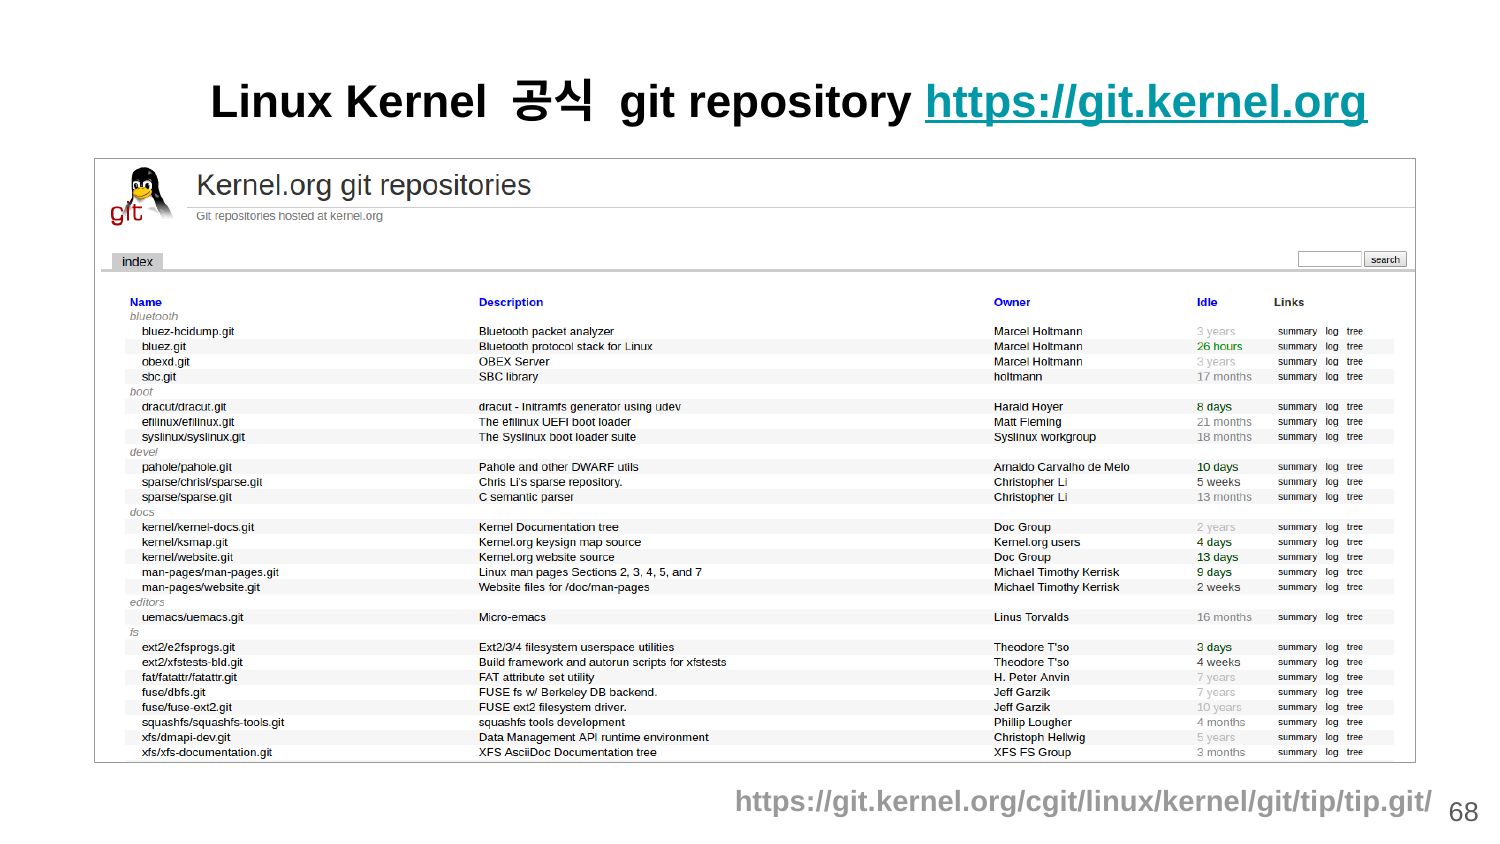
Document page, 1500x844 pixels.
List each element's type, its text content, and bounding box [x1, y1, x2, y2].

picture [94, 159, 1416, 763]
text_box Linux Kernel 공식 git repository https://git.kernel.org [149, 27, 1429, 172]
text_box https://git.kernel.org/cgit/linux/kernel/git/tip/tip.git/ [734, 775, 1440, 824]
slide_number ‹#› [1403, 779, 1494, 844]
